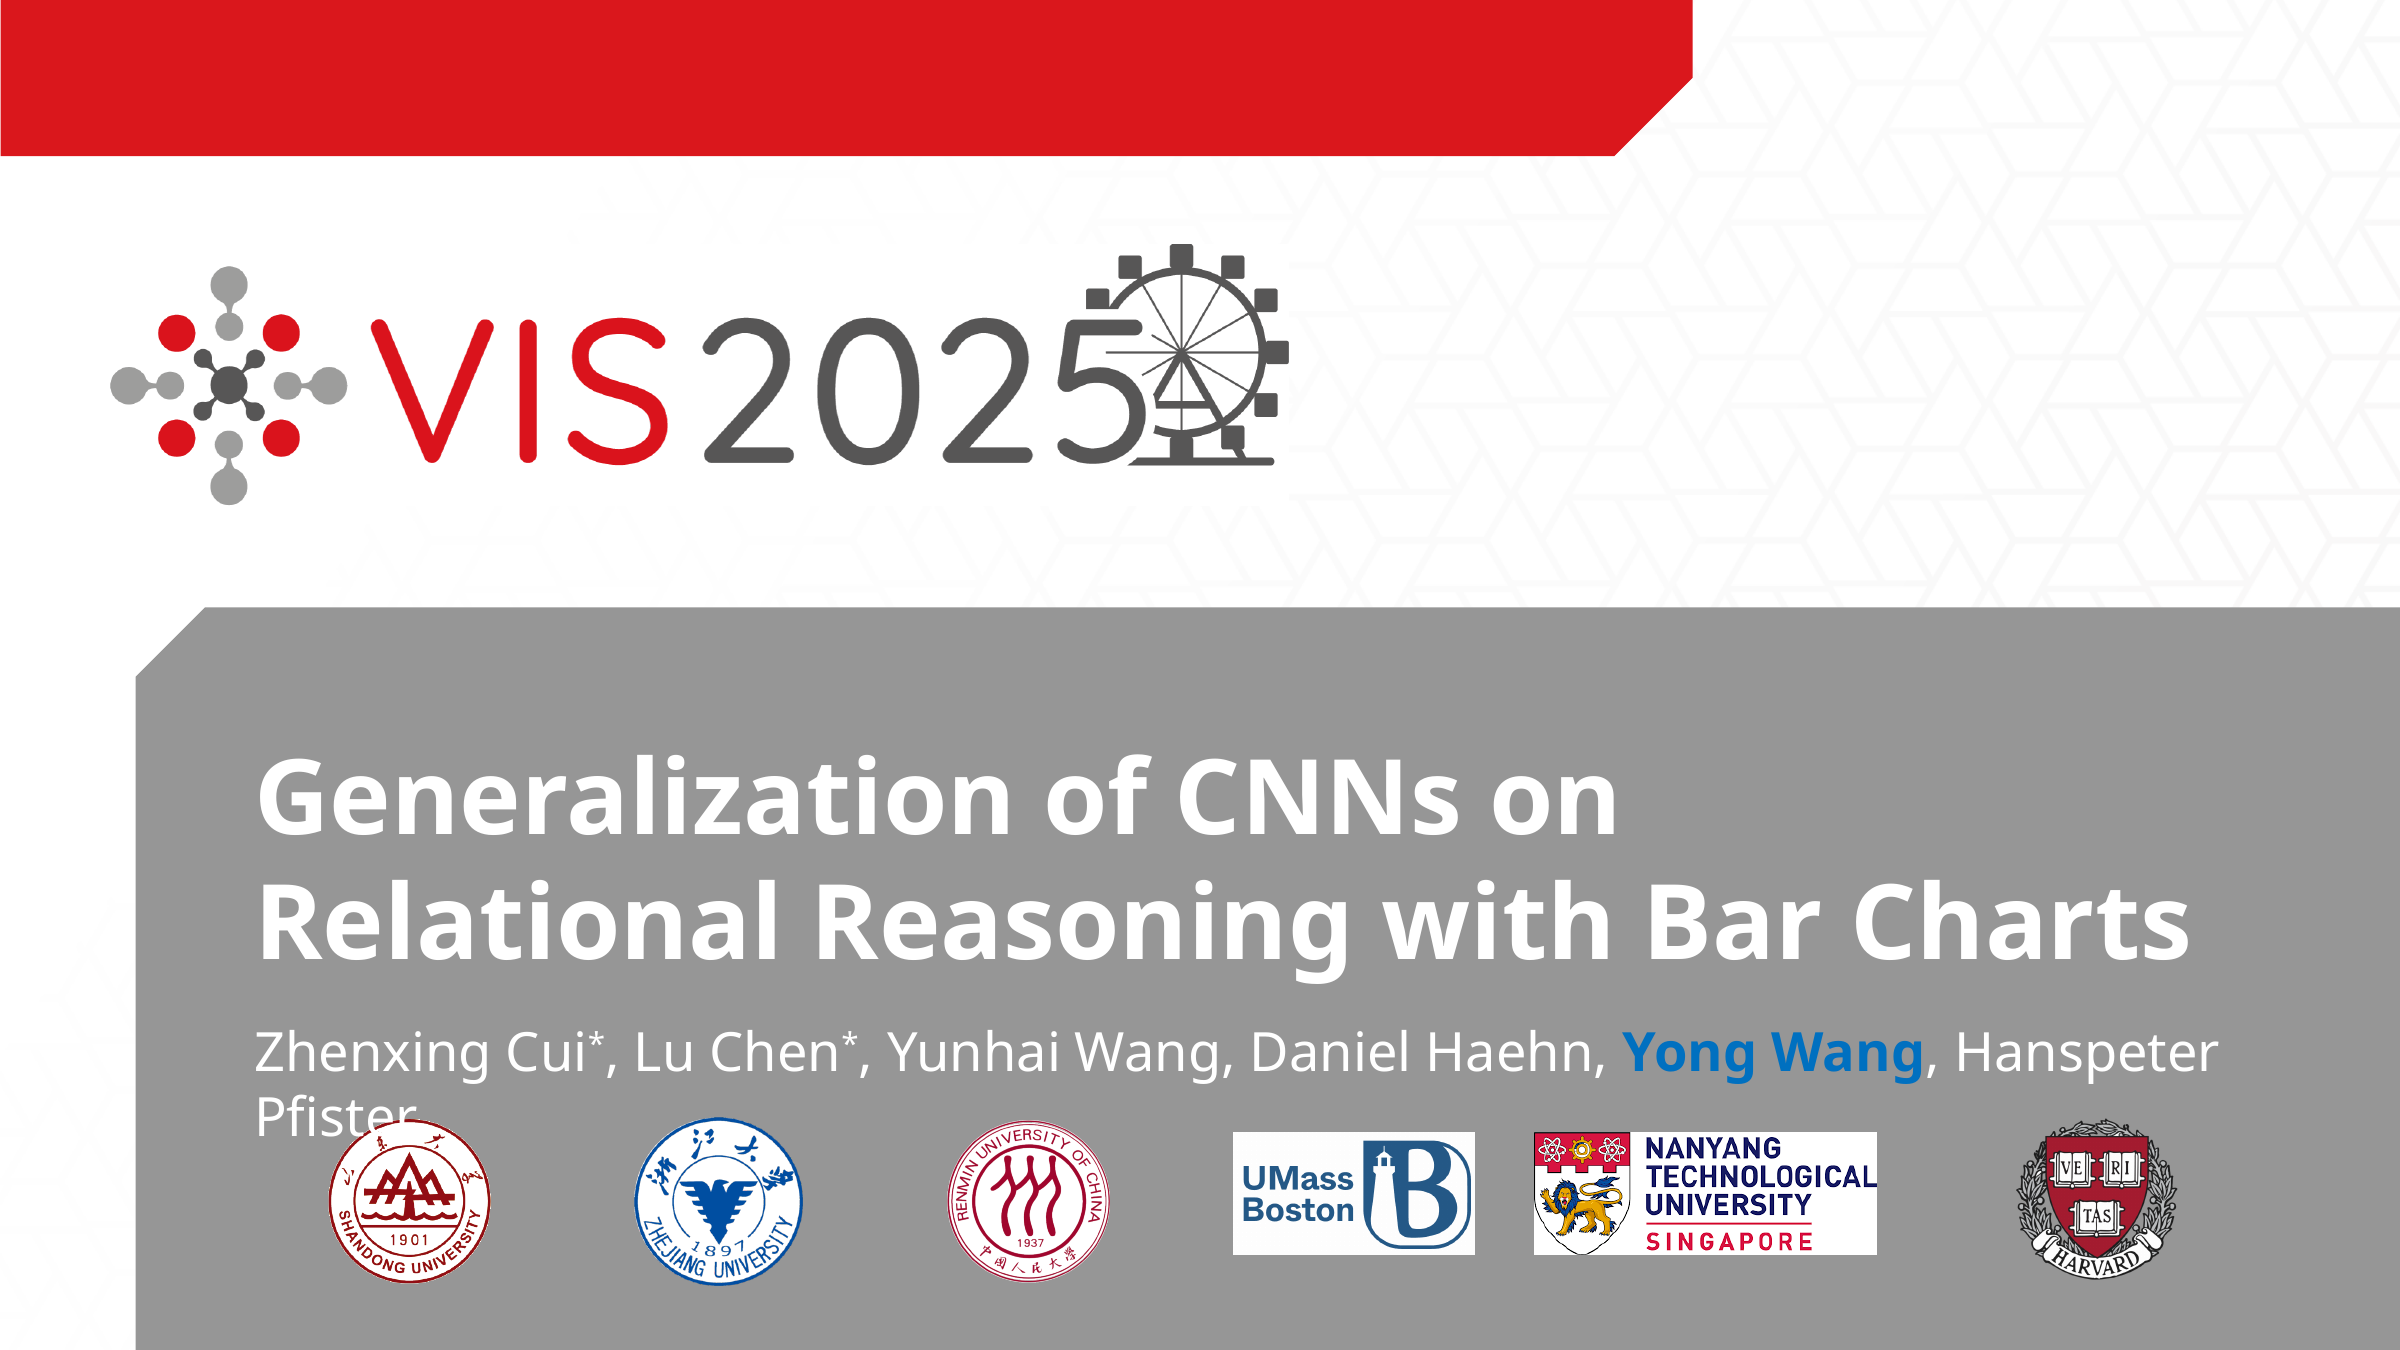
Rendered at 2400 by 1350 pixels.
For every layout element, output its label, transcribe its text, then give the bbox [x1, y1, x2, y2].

title Generalization of CNNs on Relational Reasoning with Bar Charts [254, 688, 2335, 981]
picture [0, 0, 2400, 1350]
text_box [327, 1118, 493, 1285]
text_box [633, 1117, 803, 1286]
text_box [944, 1117, 1112, 1286]
picture [2014, 1116, 2179, 1283]
picture [1533, 1132, 1877, 1256]
subtitle Zhenxing Cui*, Lu Chen*, Yunhai Wang, Daniel Haehn, Yong Wang, Hanspeter Pfister [254, 1017, 2335, 1226]
picture [1232, 1132, 1475, 1256]
